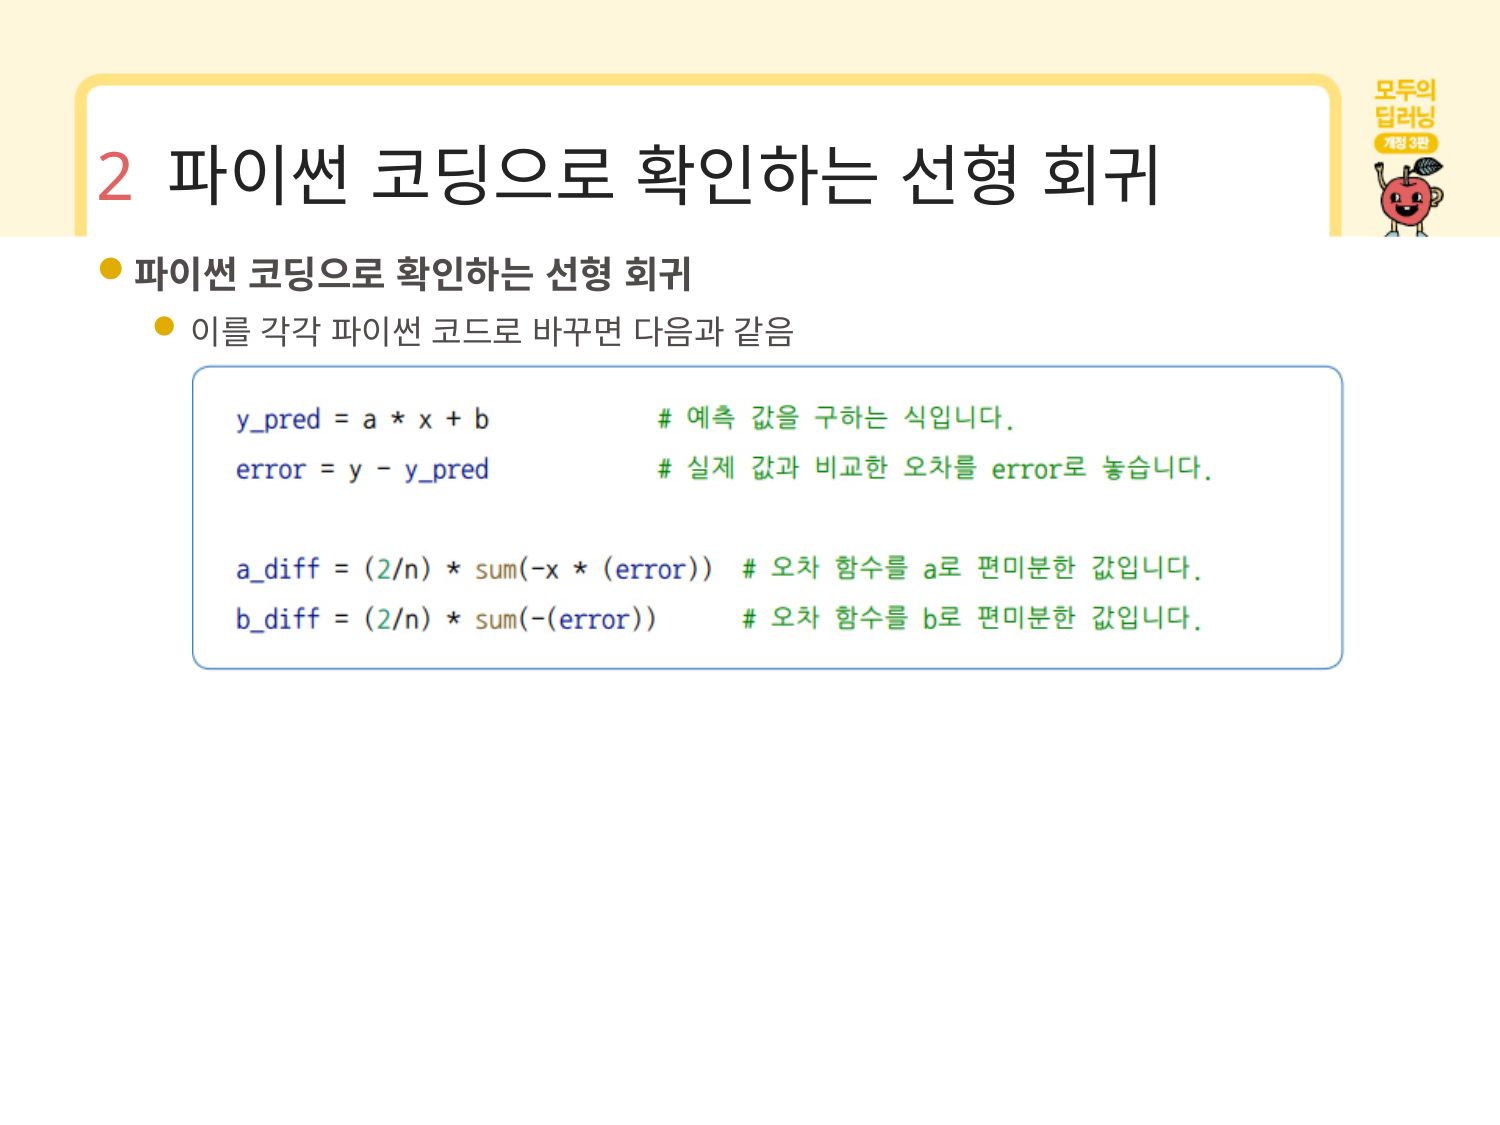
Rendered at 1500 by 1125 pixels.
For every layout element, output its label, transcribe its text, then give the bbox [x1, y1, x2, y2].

list 파이썬 코딩으로 확인하는 선형 회귀 이를 각각 파이썬 코드로 바꾸면 다음과 같음 [81, 239, 1412, 1054]
picture [0, 0, 1500, 1125]
title 2 파이썬 코딩으로 확인하는 선형 회귀 [81, 90, 1412, 222]
